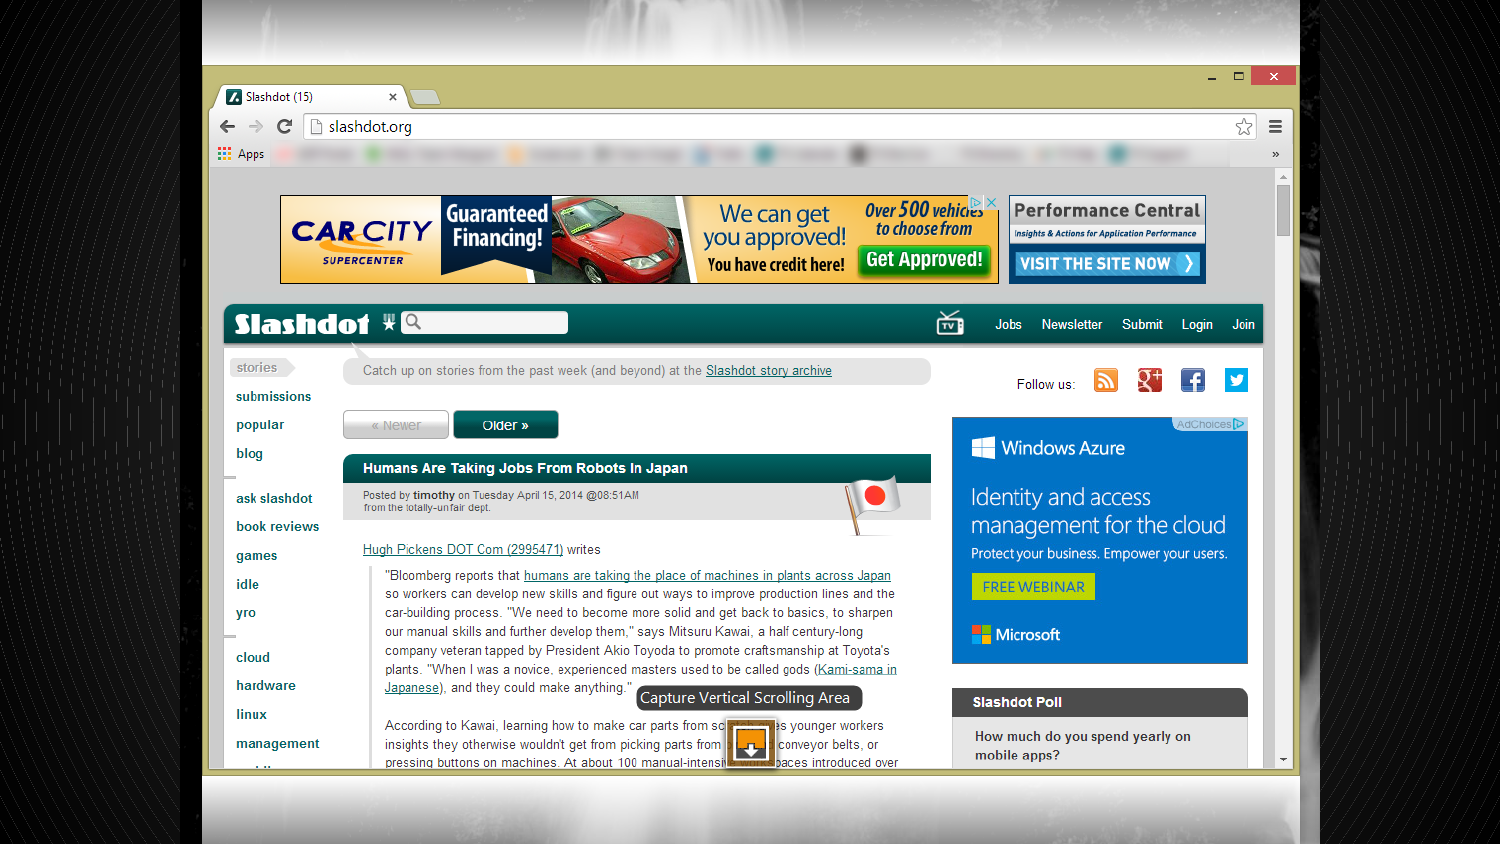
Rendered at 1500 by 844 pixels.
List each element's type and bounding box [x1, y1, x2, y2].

picture [179, 0, 1321, 844]
